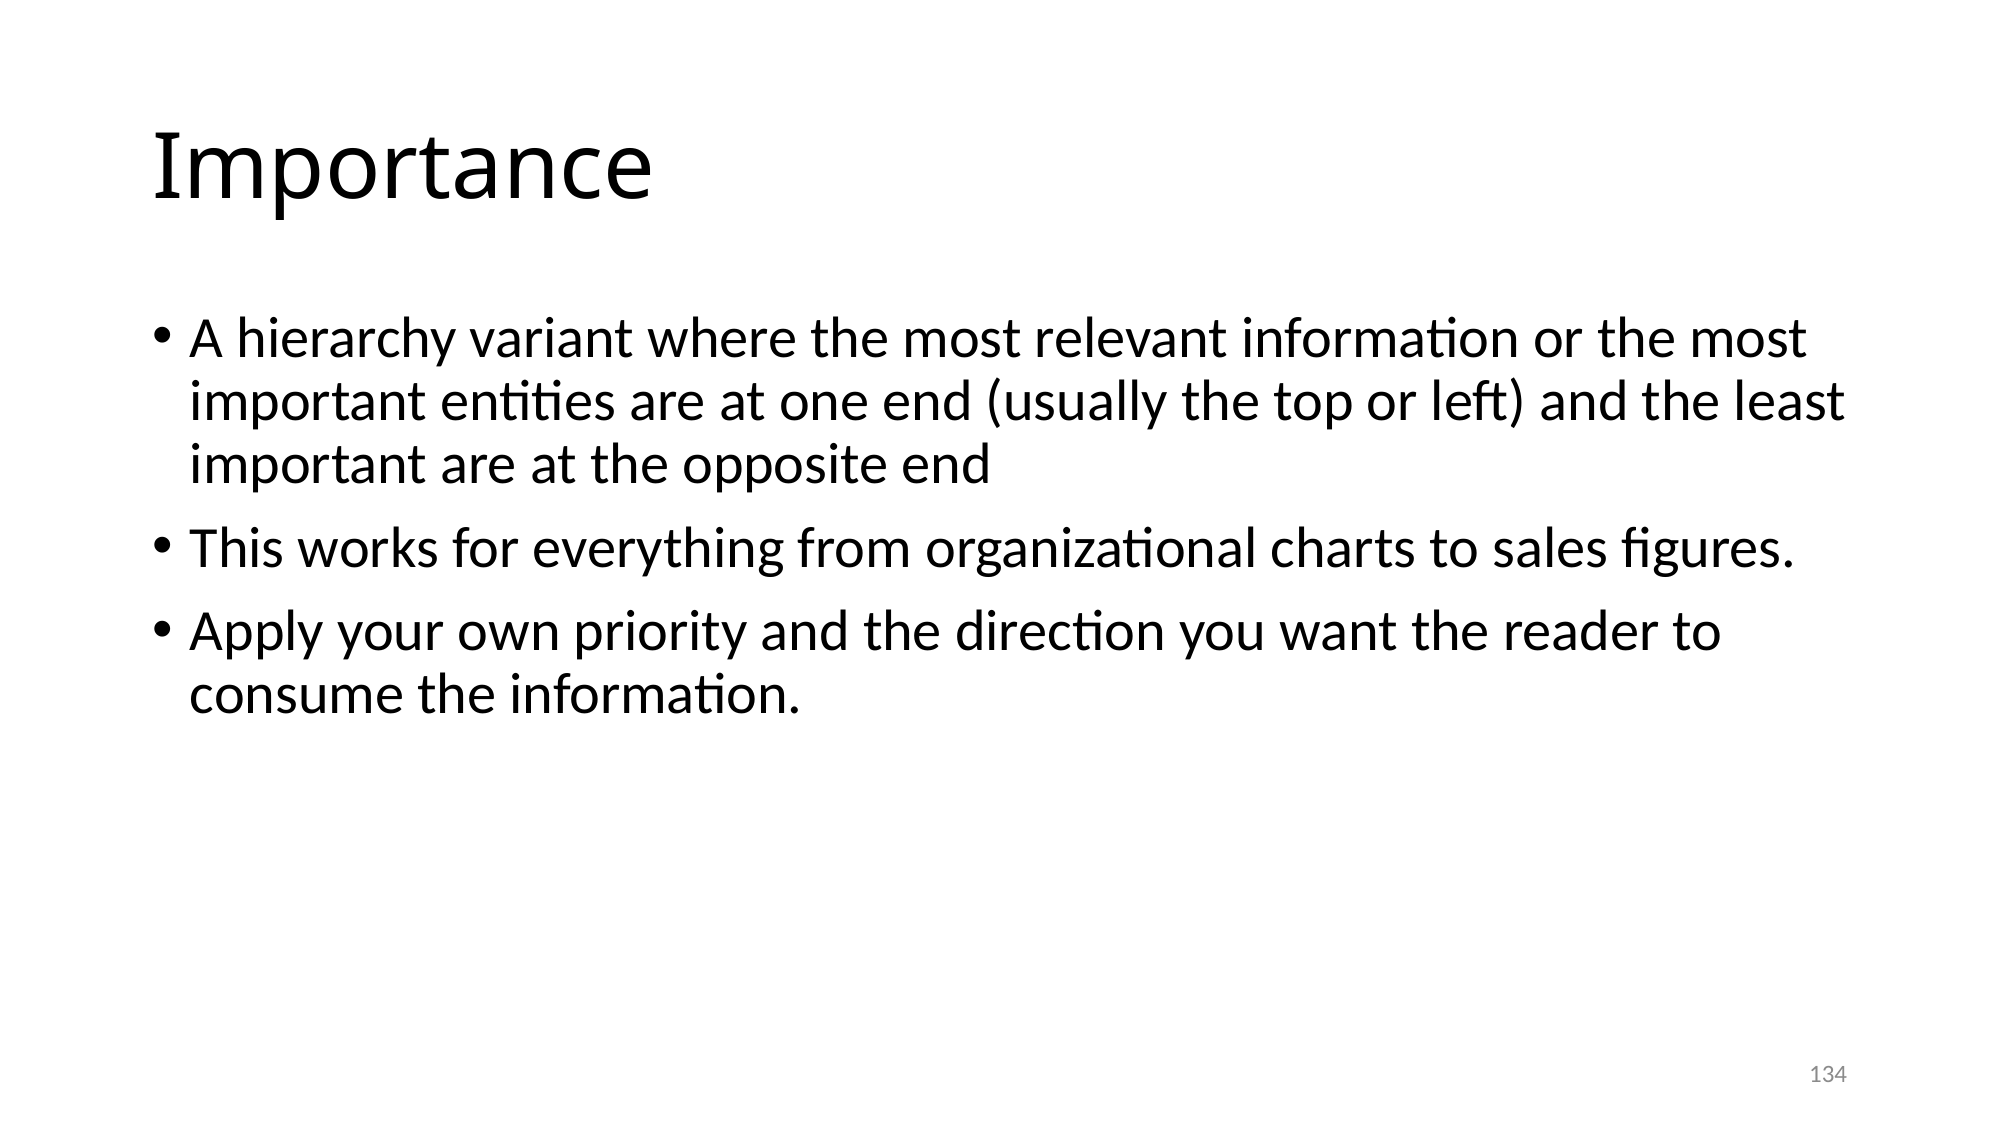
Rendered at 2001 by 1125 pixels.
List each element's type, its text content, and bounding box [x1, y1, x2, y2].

list A hierarchy variant where the most relevant information or the most important entities are at one end (usually the top or left) and the least important are at the opposite end This works for everything from organizational charts to sales figures. Apply your own priority and the direction you want the reader to consume the information. [137, 299, 1863, 1014]
title Importance [137, 59, 1863, 278]
slide_number 134 [1412, 1042, 1863, 1103]
